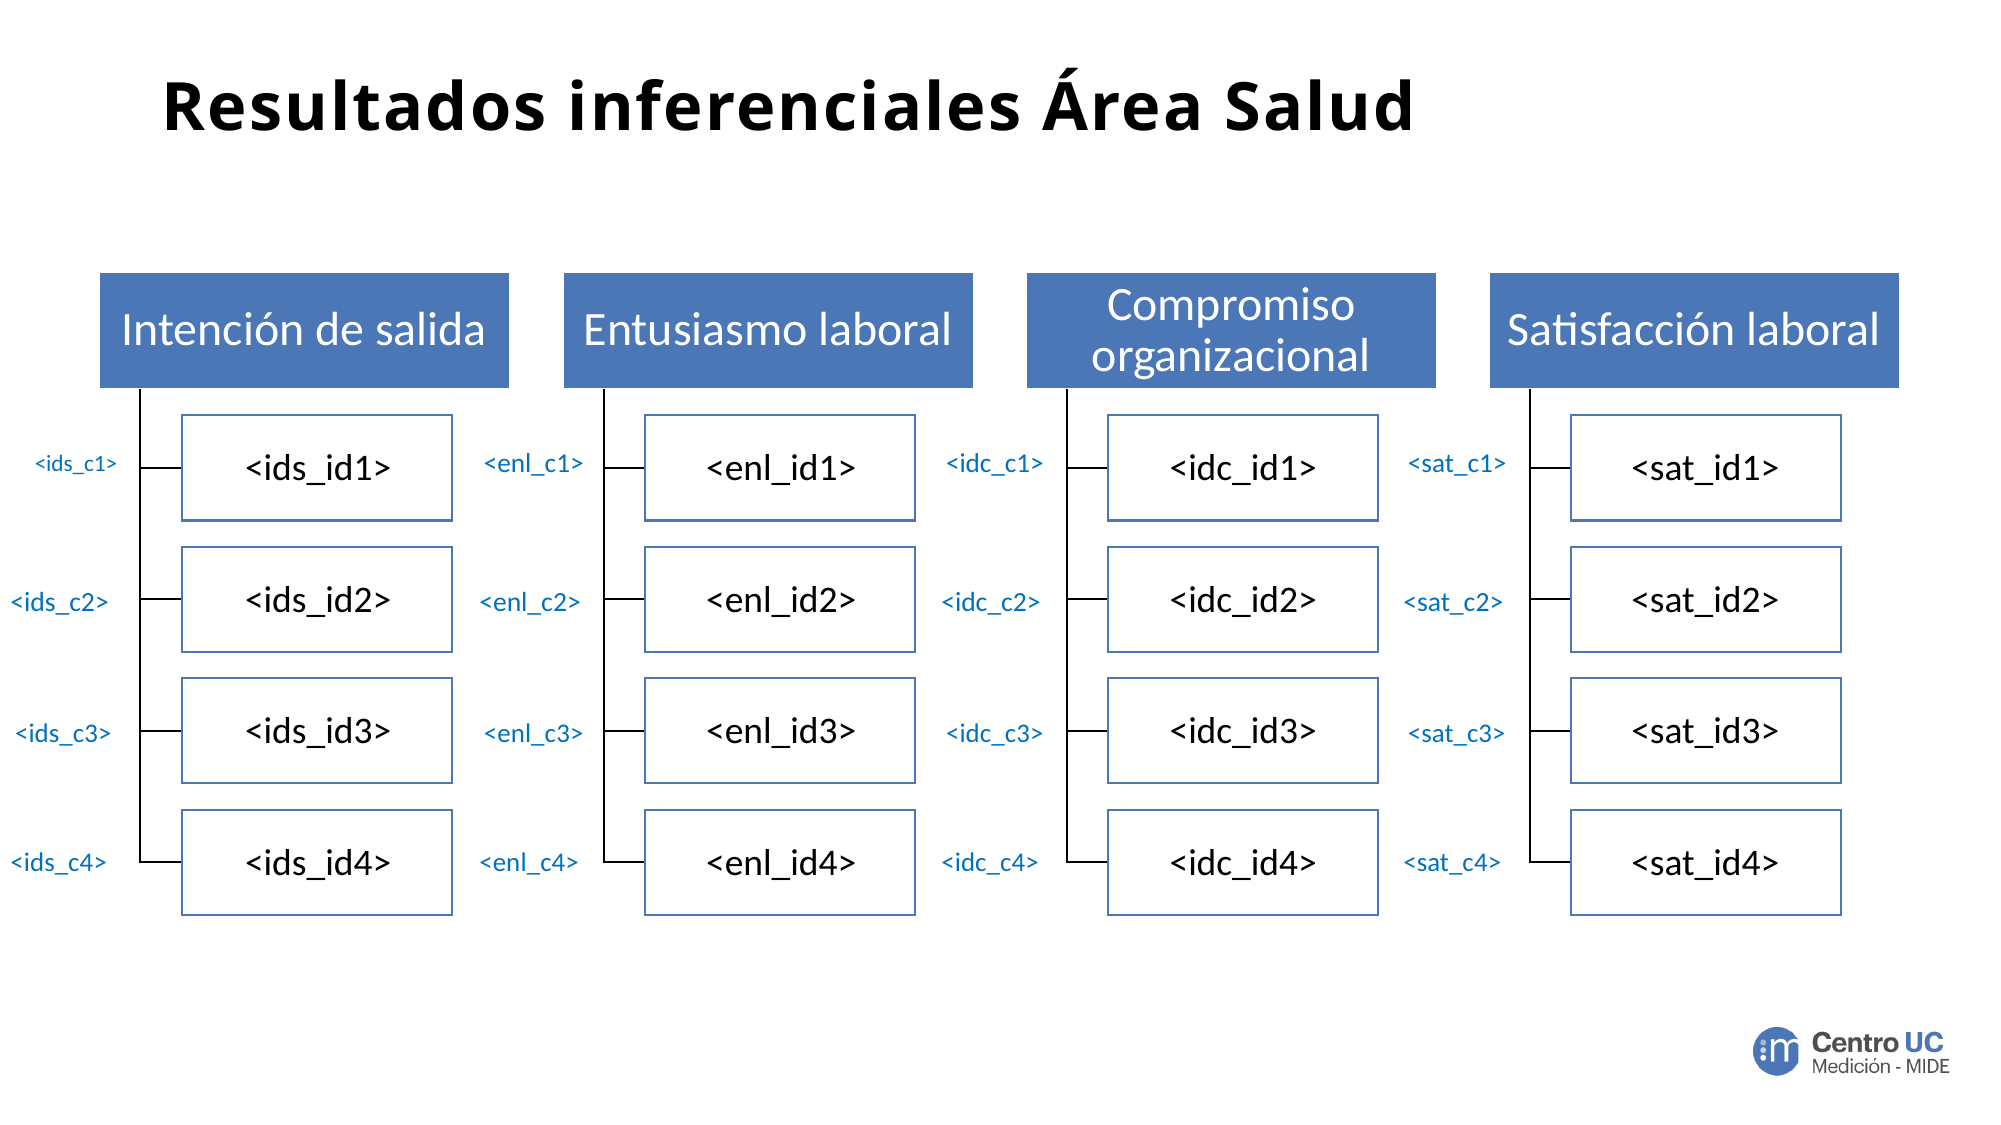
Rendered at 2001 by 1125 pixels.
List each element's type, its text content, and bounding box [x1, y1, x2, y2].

list <ids_c4> [0, 831, 99, 894]
list <ids_c3> [0, 698, 99, 769]
list <ids_c1> [19, 432, 99, 496]
list <ids_c2> [0, 570, 99, 636]
picture [1753, 1025, 1951, 1077]
title Resultados inferenciales Área Salud [146, 42, 1854, 176]
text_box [99, 229, 1901, 957]
